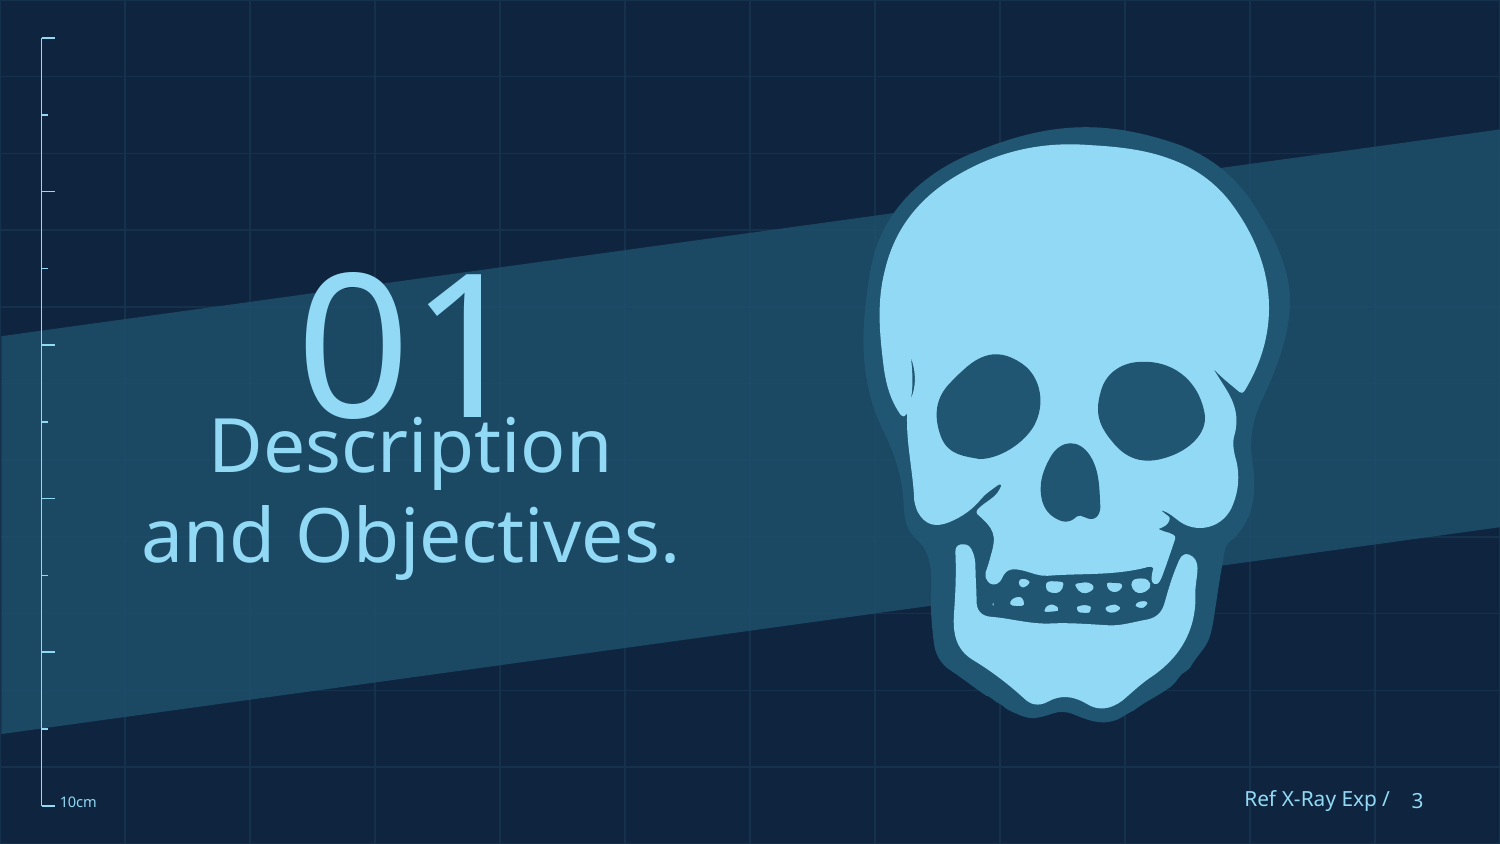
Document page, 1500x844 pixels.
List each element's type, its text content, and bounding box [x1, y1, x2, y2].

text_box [861, 120, 1288, 723]
title Description and Objectives. [120, 425, 701, 564]
title 01 [127, 228, 695, 473]
slide_number ‹#› [1411, 778, 1458, 820]
slide_number Ref X-Ray Exp / [1207, 777, 1411, 820]
